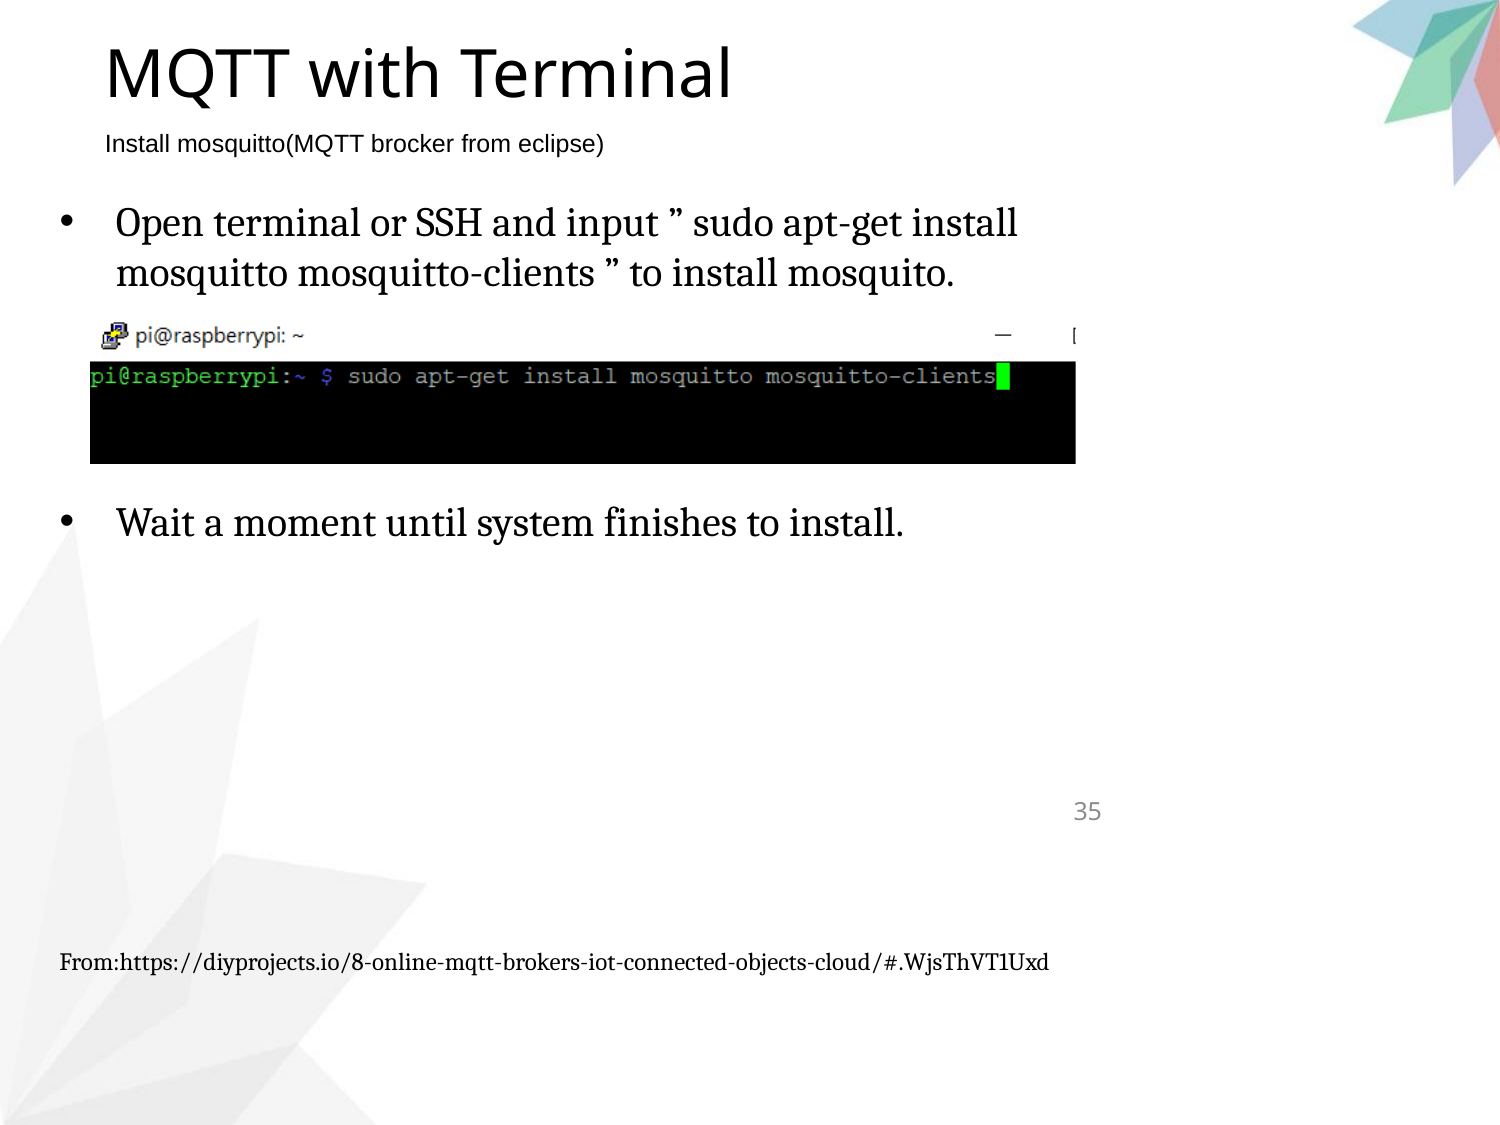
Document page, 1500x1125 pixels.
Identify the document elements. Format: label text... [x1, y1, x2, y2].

picture [0, 0, 1500, 1125]
text_box MQTT with Terminal [89, 25, 1035, 117]
text_box Install mosquitto(MQTT brocker from eclipse) [89, 117, 1035, 169]
text_box Open terminal or SSH and input ” sudo apt-get install mosquitto mosquitto-clients ” to install mosquito. Wait a moment until system finishes to install. From:https://diyprojects.io/8-online-mqtt-brokers-iot-connected-objects-cloud/#.WjsThVT1Uxd [44, 187, 1125, 813]
text_box <編號> [863, 789, 1117, 835]
